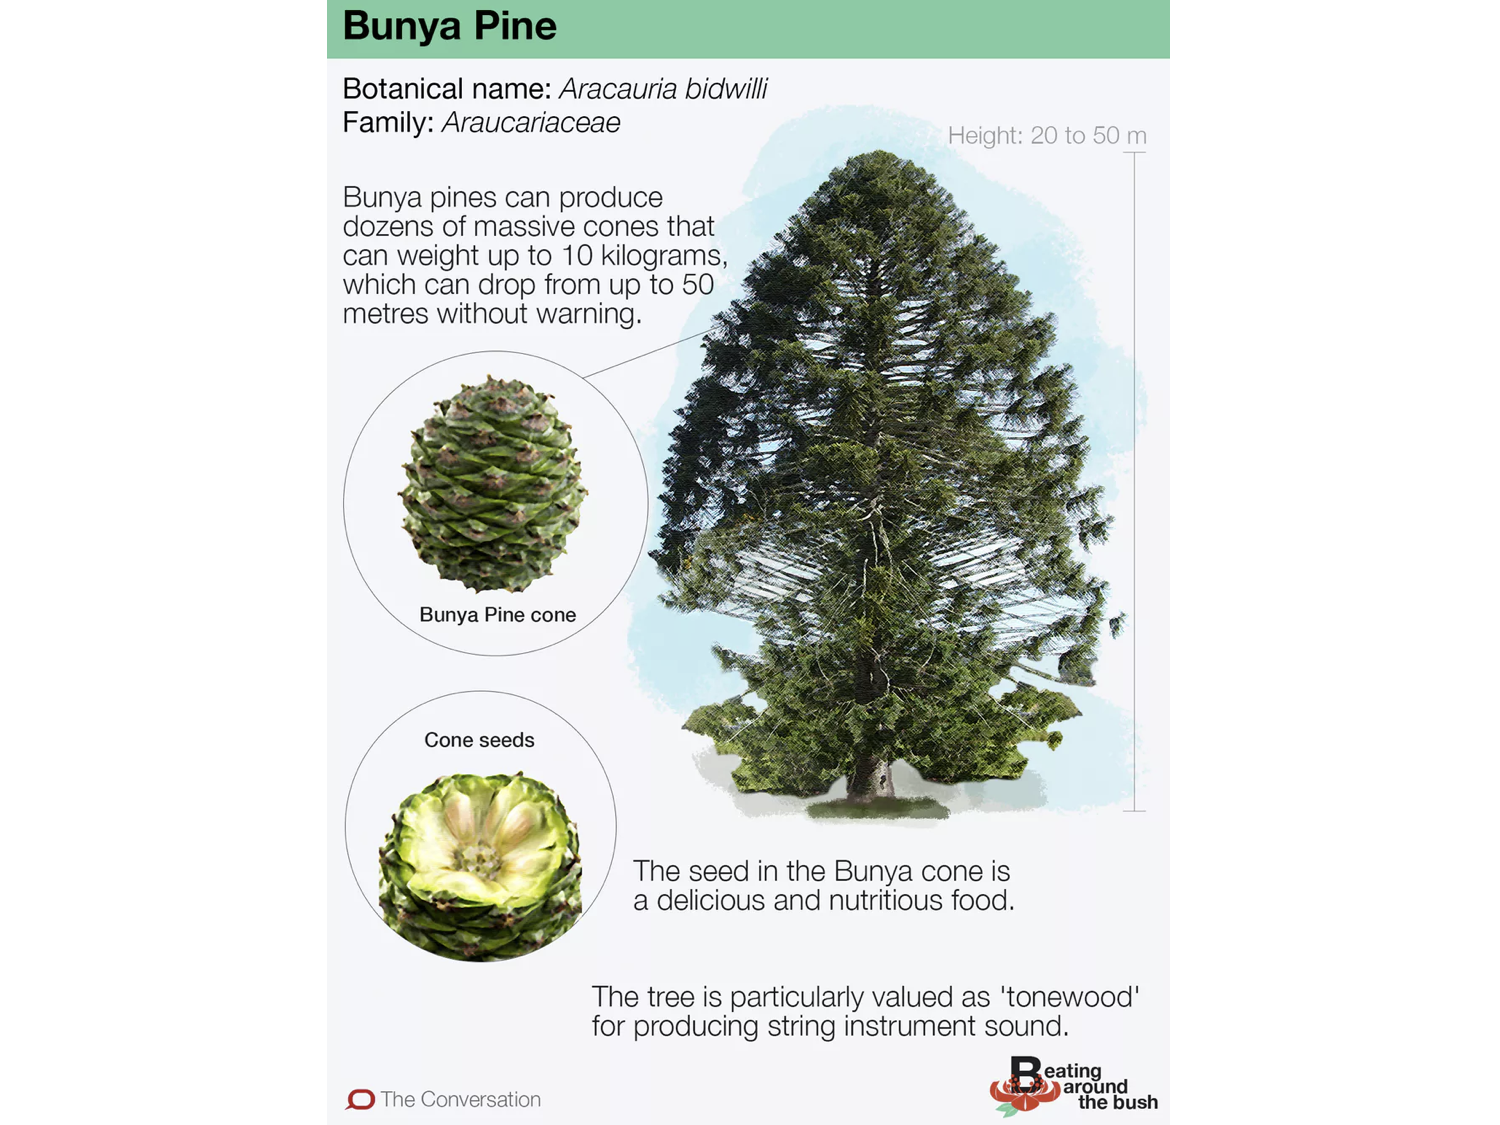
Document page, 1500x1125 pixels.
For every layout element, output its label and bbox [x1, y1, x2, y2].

picture [326, 0, 1170, 1125]
